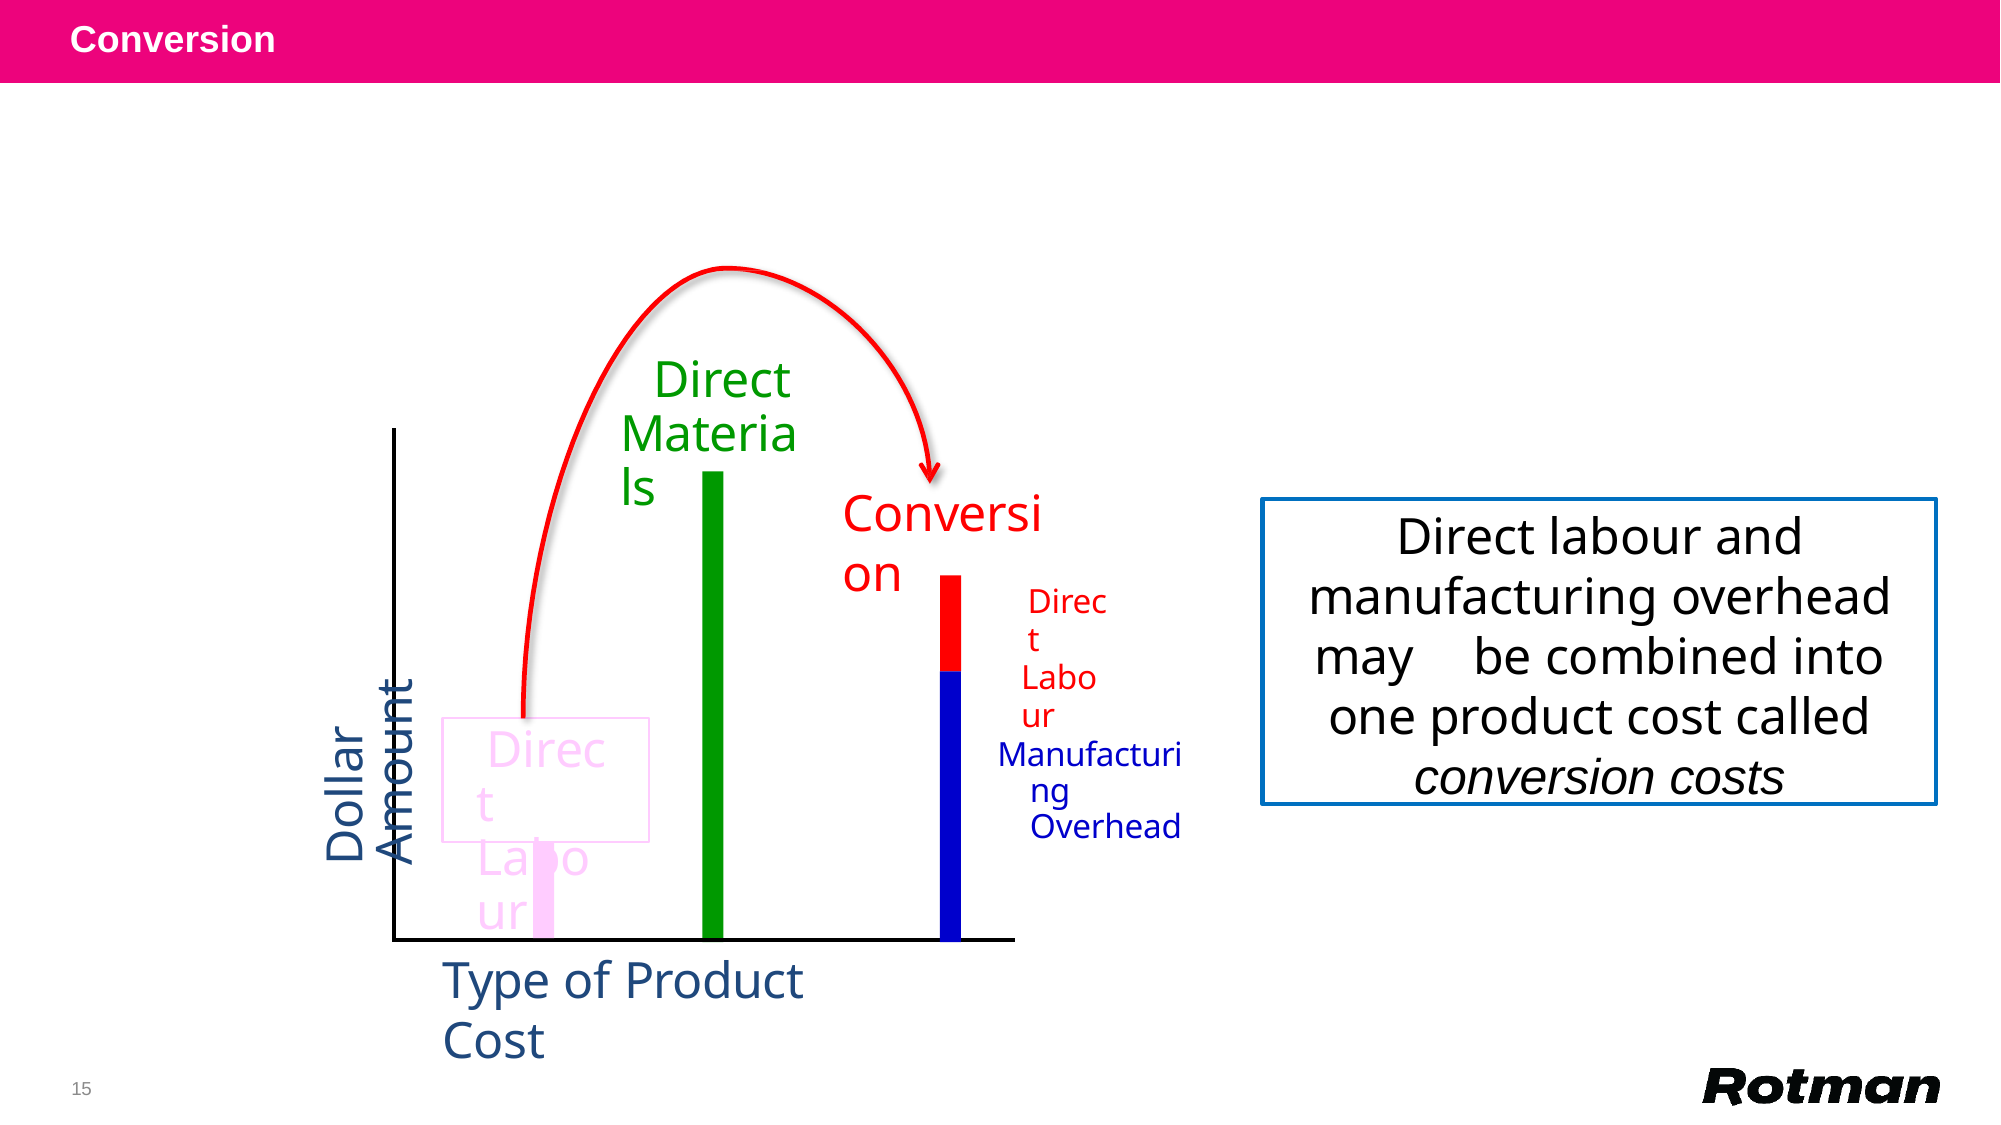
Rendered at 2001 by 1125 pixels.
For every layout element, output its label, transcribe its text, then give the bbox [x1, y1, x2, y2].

text_box Conversion [1021, 479, 1066, 580]
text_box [392, 425, 509, 945]
subtitle Conversion [55, 0, 1630, 79]
text_box Dollar Amount [322, 575, 377, 868]
text_box Type of Product Cost [440, 953, 853, 1068]
text_box Manufacturing Overhead [1021, 730, 1195, 845]
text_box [514, 259, 966, 734]
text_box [441, 716, 651, 939]
slide_number 15 [39, 761, 118, 1125]
picture [1702, 1068, 1940, 1106]
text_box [653, 425, 1018, 945]
text_box Direct Labour [1021, 580, 1116, 730]
text_box Direct labour and manufacturing overhead may be combined into one product cost called conversion costs [1262, 498, 1936, 805]
